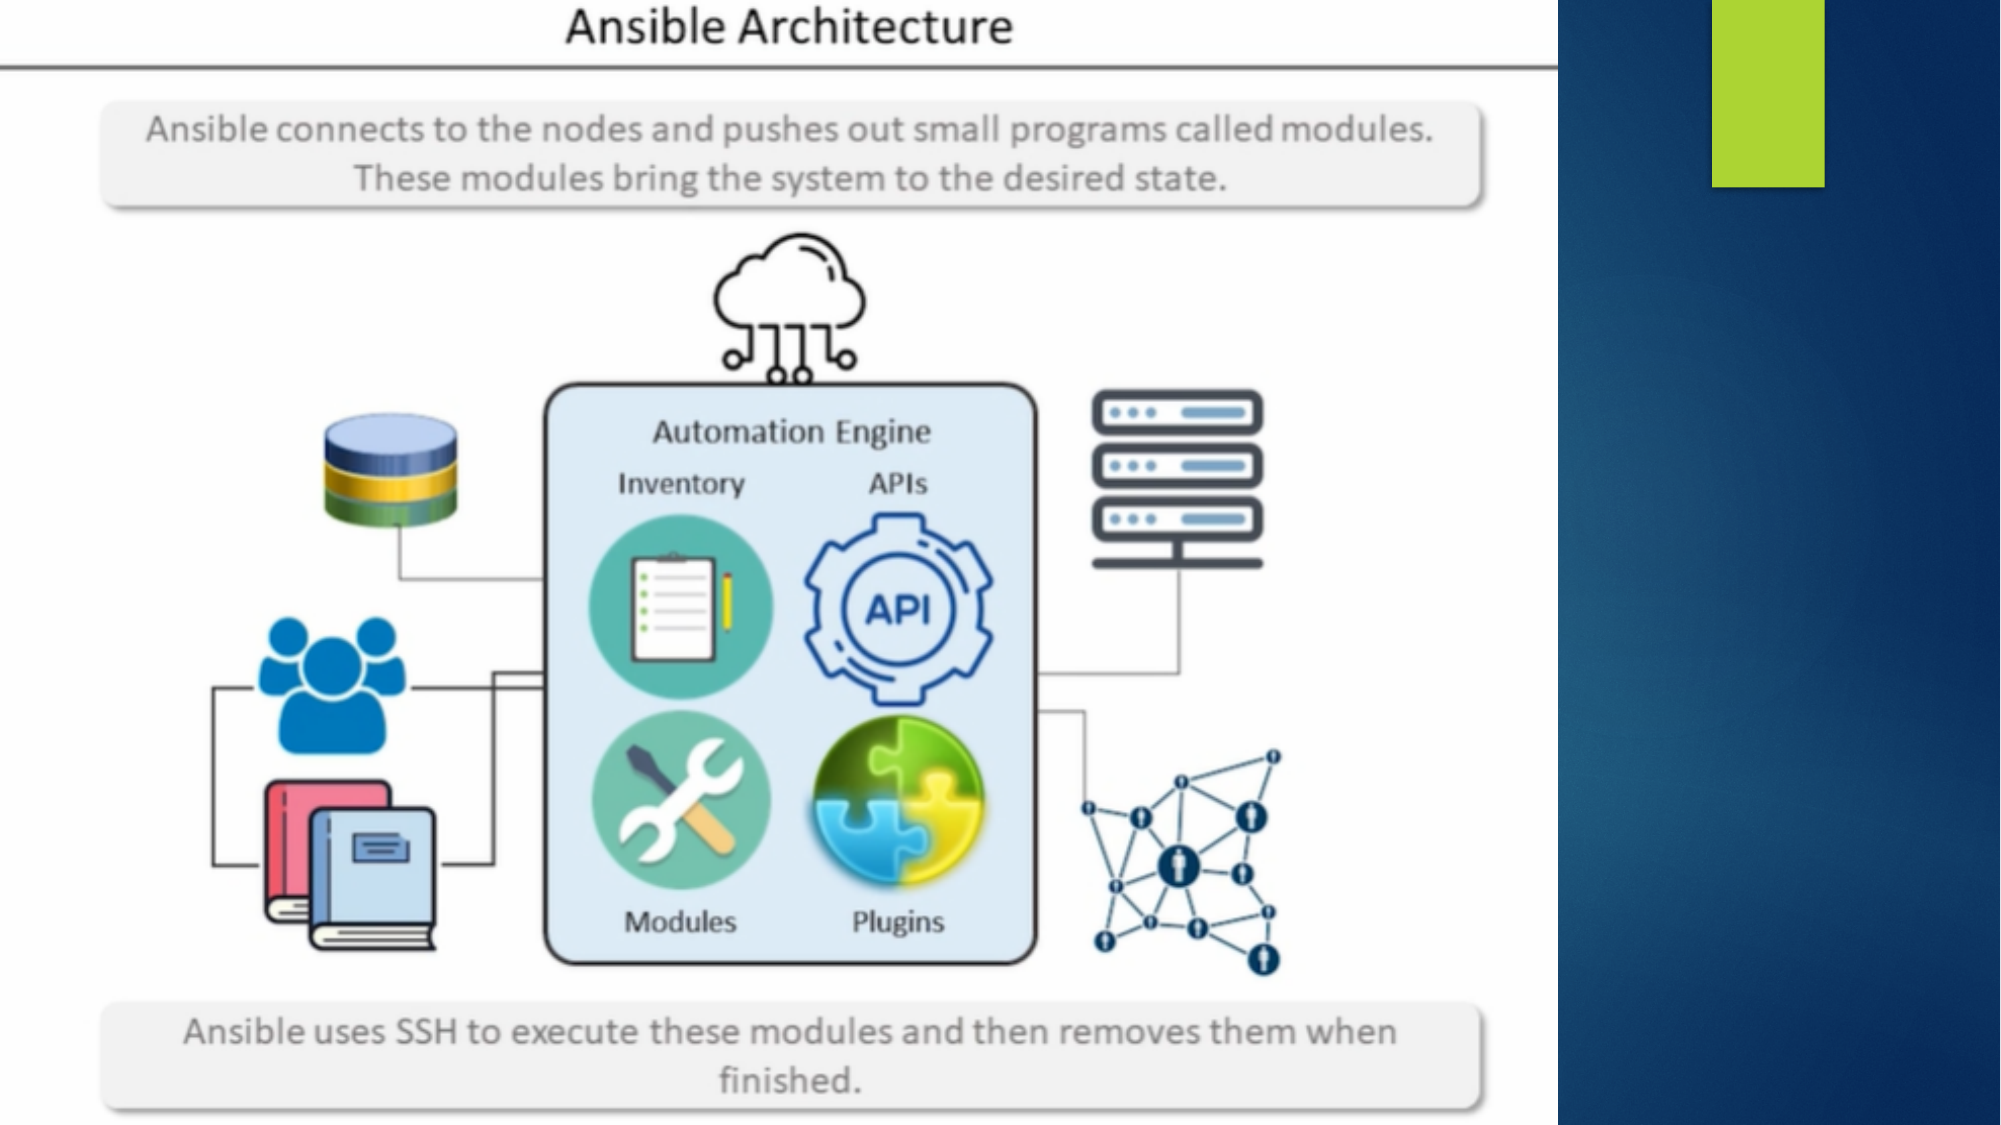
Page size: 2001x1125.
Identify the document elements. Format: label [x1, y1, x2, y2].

picture [0, 0, 1576, 1125]
